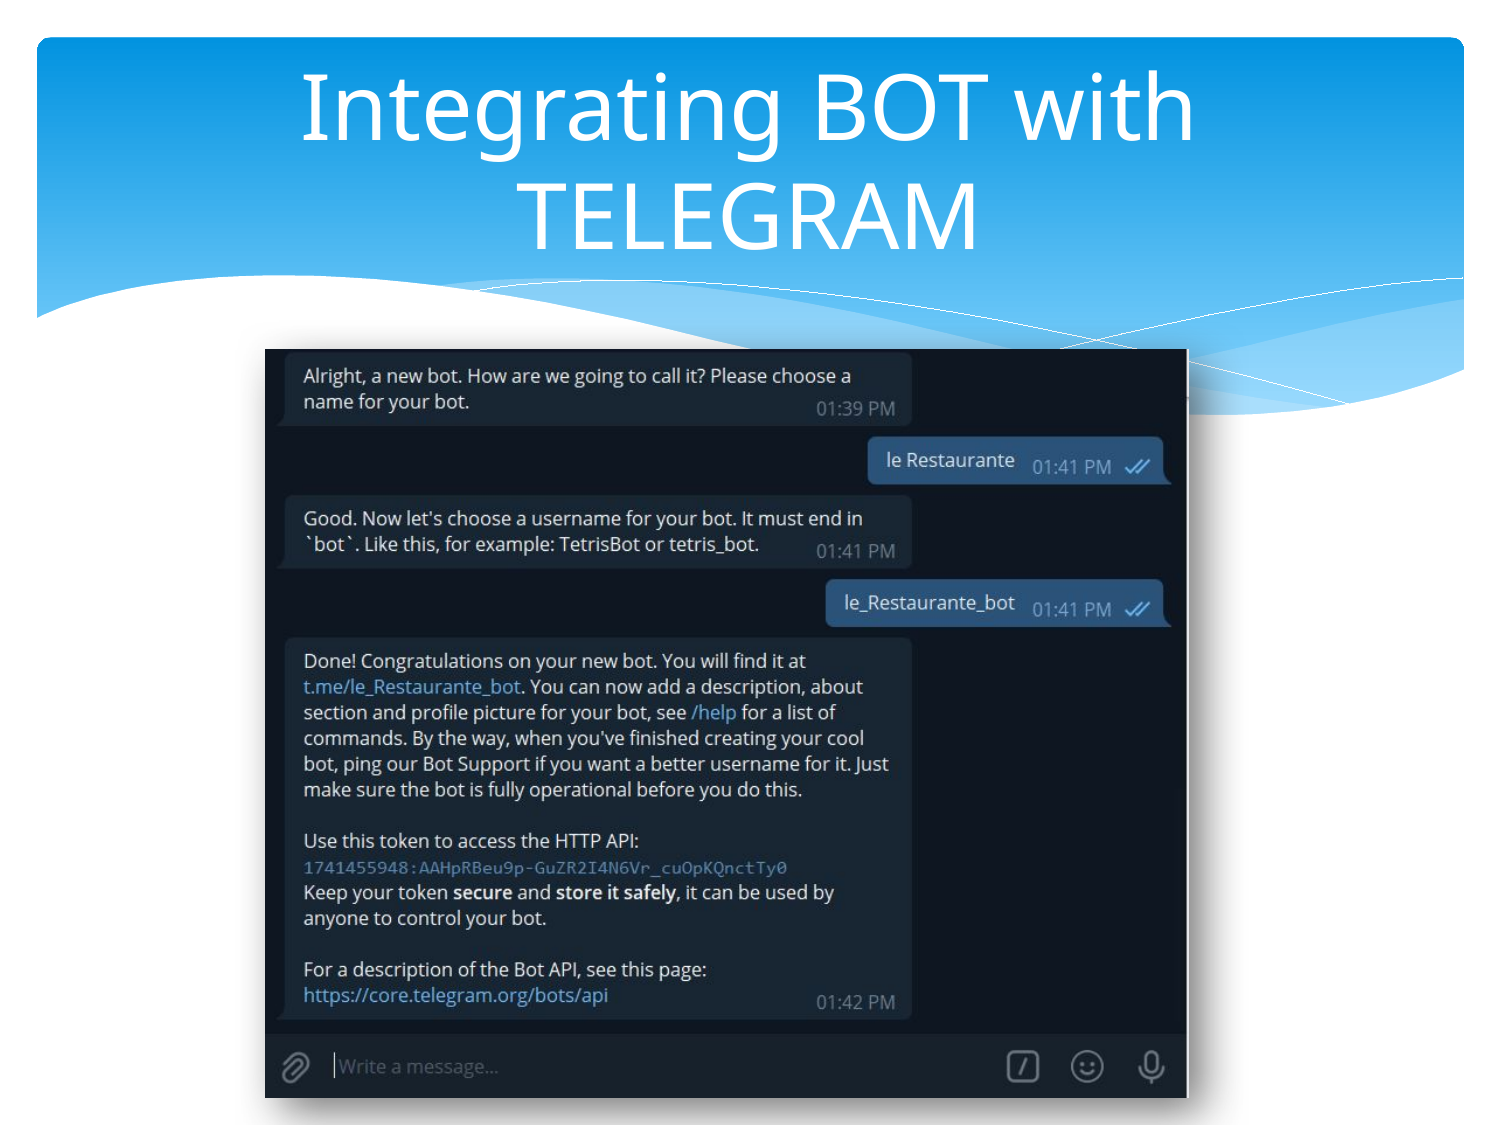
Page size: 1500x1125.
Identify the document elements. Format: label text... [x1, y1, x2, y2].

picture [265, 349, 1189, 1098]
title Integrating BOT with TELEGRAM [75, 55, 1425, 261]
